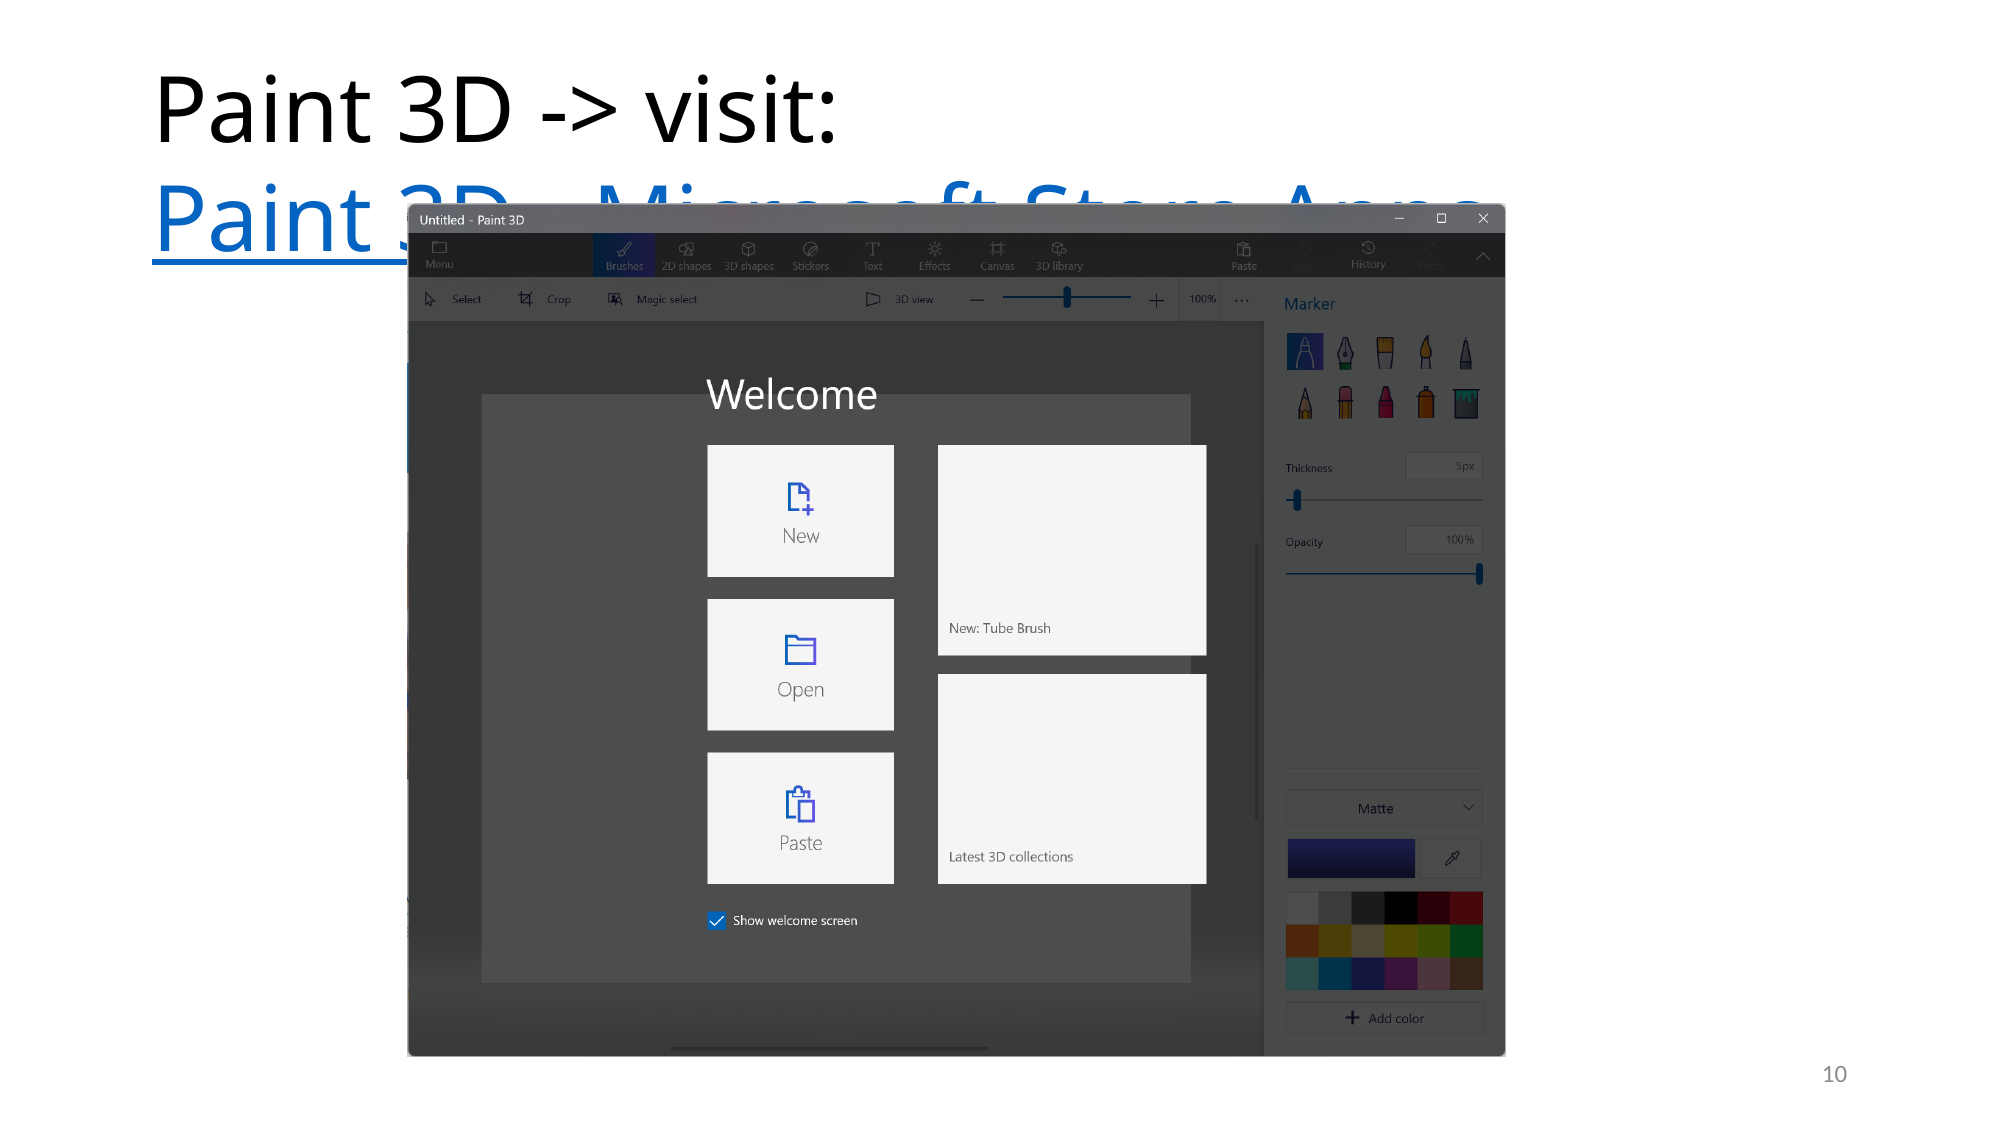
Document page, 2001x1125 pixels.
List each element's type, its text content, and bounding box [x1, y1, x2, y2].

title Paint 3D -> visit: Paint 3D - Microsoft Store Apps [137, 59, 1863, 278]
slide_number 10 [1412, 1042, 1863, 1103]
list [407, 203, 1506, 1057]
